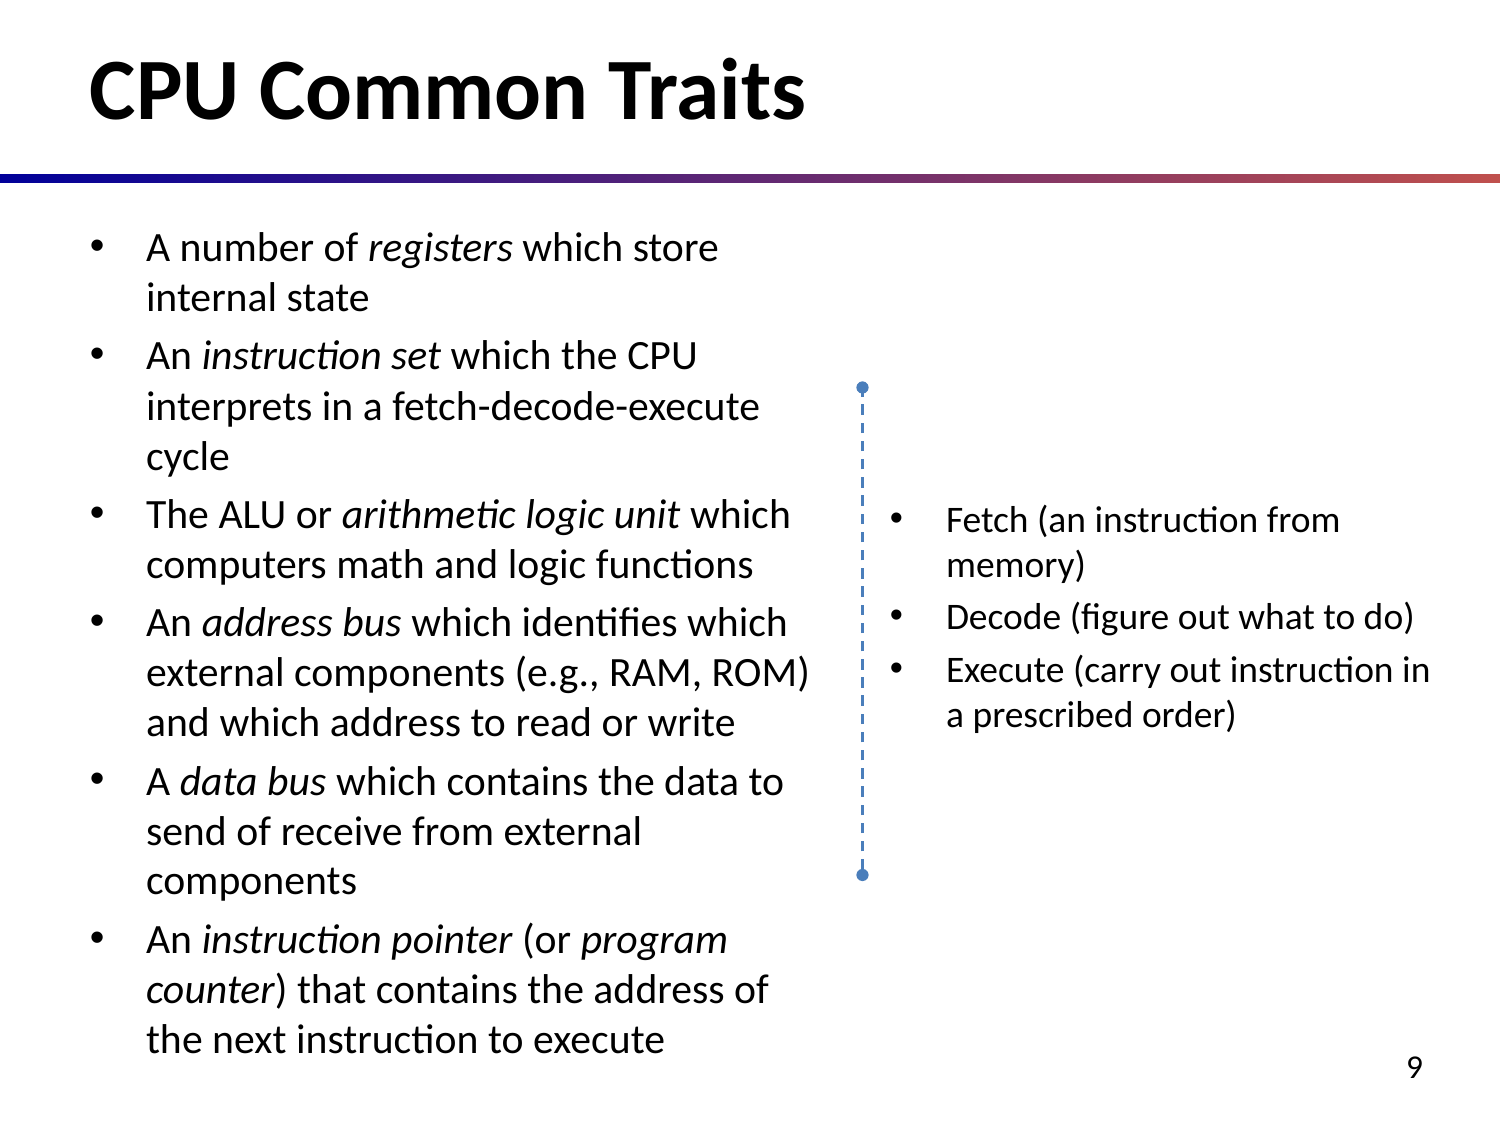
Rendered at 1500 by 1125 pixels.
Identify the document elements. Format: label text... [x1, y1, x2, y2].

list A number of registers which store internal state An instruction set which the CPU interprets in a fetch-decode-execute cycle The ALU or arithmetic logic unit which computers math and logic functions An address bus which identifies which external components (e.g., RAM, ROM) and which address to read or write A data bus which contains the data to send of receive from external components An instruction pointer (or program counter) that contains the address of the next instruction to execute [75, 212, 850, 1025]
text_box Fetch (an instruction from memory) Decode (figure out what to do) Execute (carry out instruction in a prescribed order) [874, 487, 1463, 750]
title CPU Common Traits [75, 24, 1438, 150]
